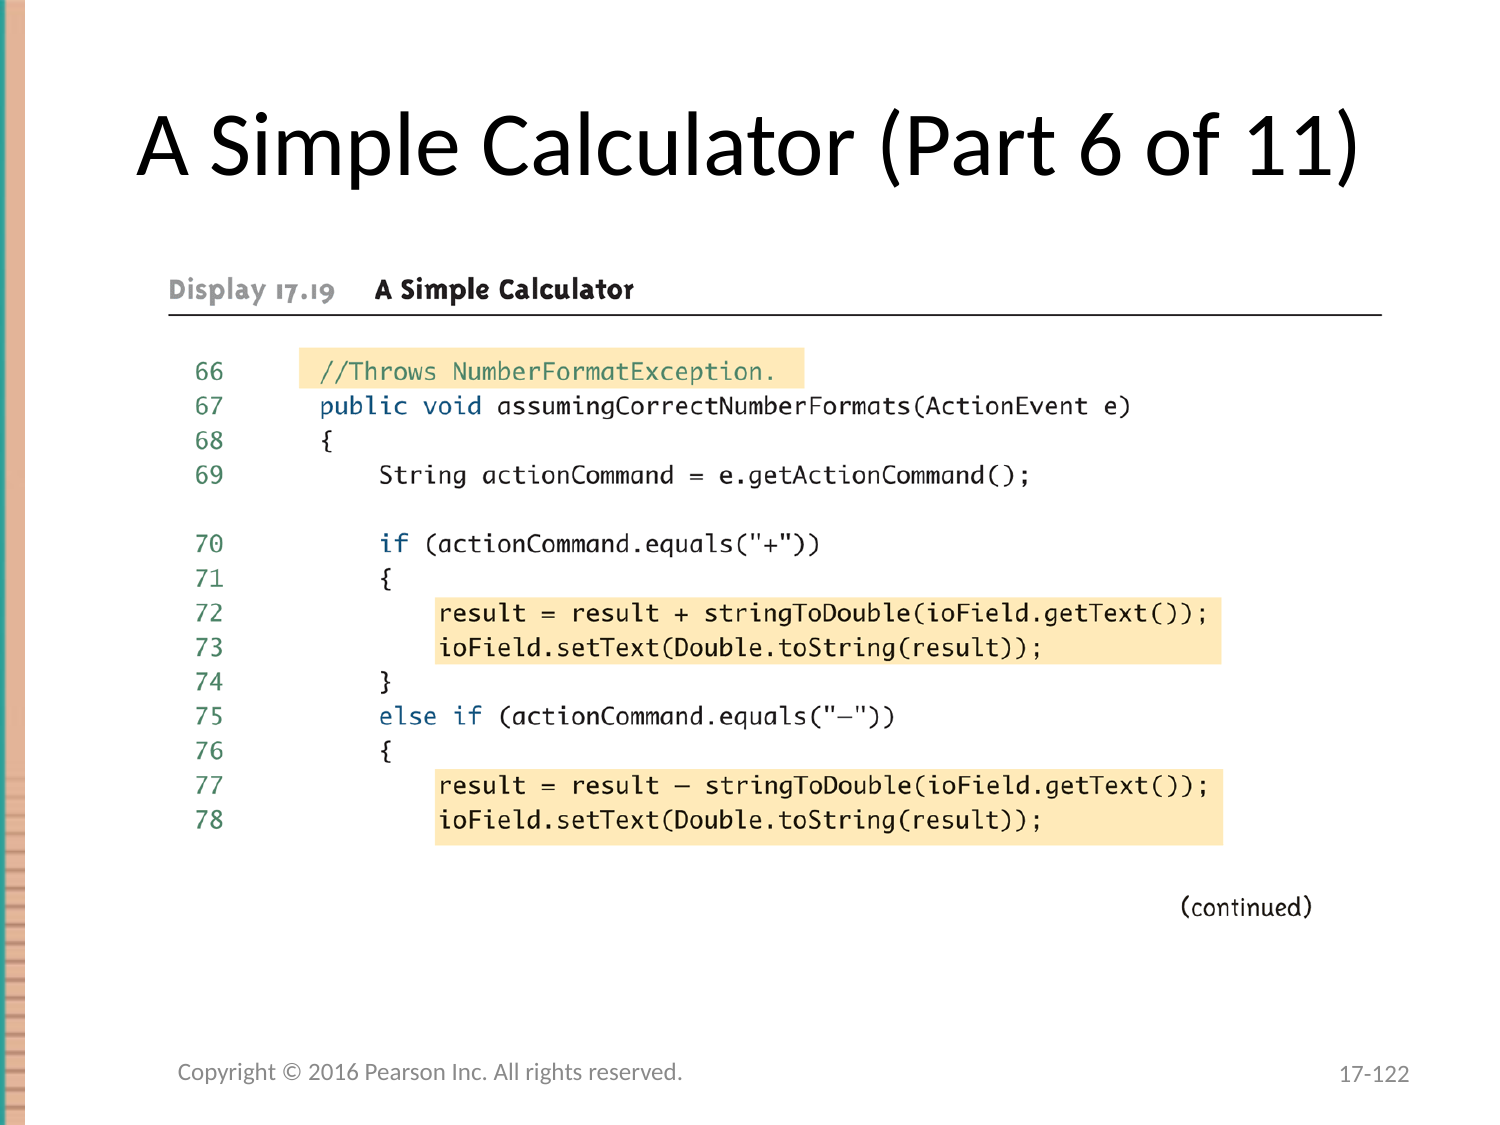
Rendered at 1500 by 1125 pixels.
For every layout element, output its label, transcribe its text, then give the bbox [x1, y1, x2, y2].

title A Simple Calculator (Part 6 of 11) [75, 45, 1425, 233]
picture [0, 0, 25, 1125]
picture [137, 260, 1413, 935]
footer Copyright © 2016 Pearson Inc. All rights reserved. [75, 1040, 788, 1100]
slide_number 17-122 [1074, 1042, 1425, 1103]
